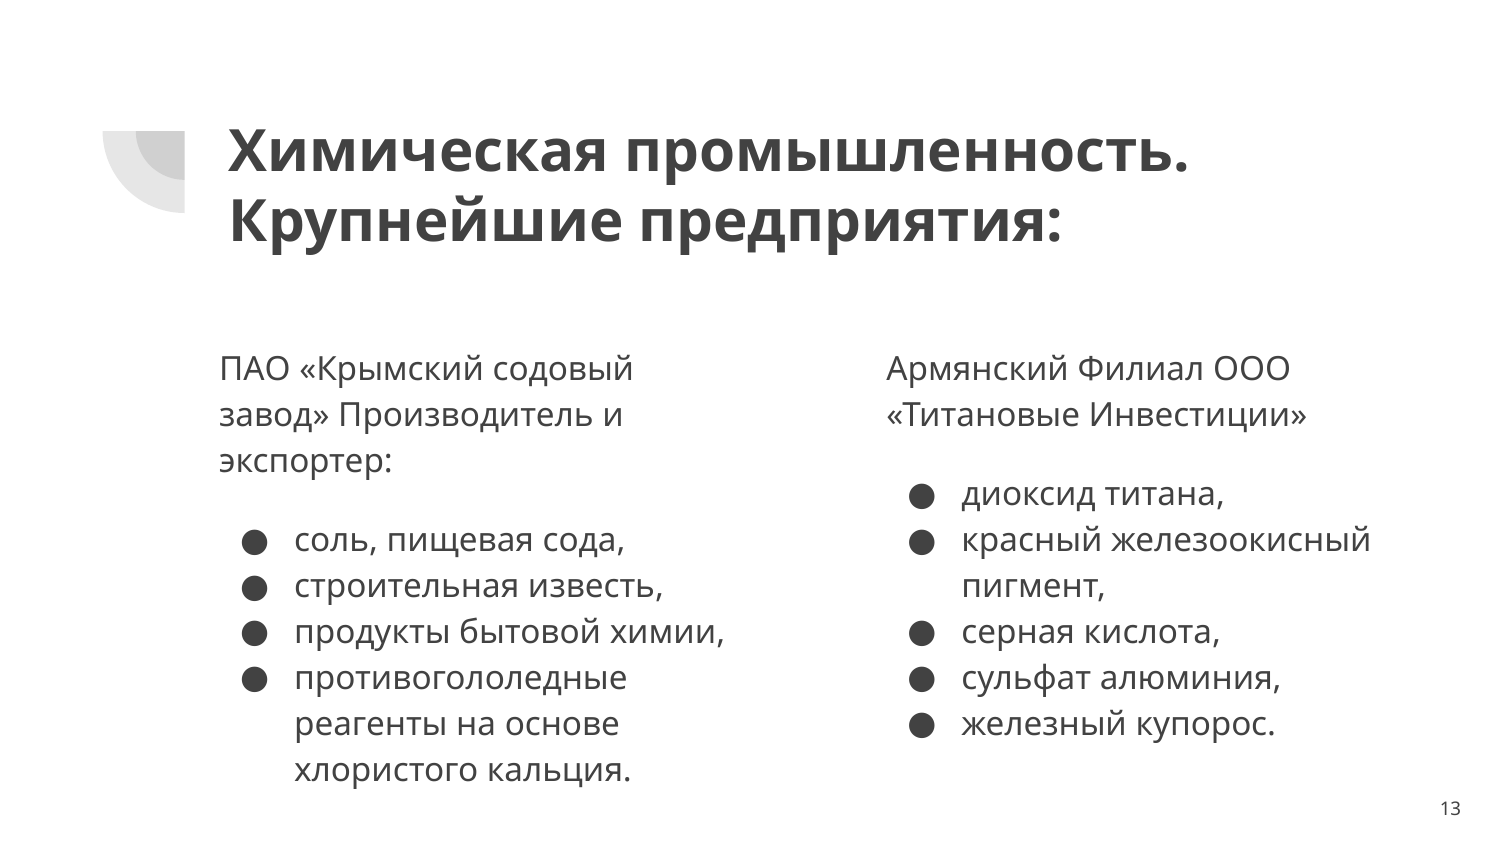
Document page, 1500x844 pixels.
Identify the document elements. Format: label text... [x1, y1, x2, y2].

title Химическая промышленность. Крупнейшие предприятия: [213, 98, 1368, 263]
list ПАО «Крымский содовый завод» Производитель и экспортер: соль, пищевая сода, строительная известь, продукты бытовой химии, противогололедные реагенты на основе хлористого кальция. [204, 326, 767, 744]
slide_number ‹#› [1386, 777, 1477, 842]
list Армянский Филиал ООО «Титановые Инвестиции» диоксид титана, красный железоокисный пигмент, серная кислота, сульфат алюминия, железный купорос. [871, 326, 1435, 744]
